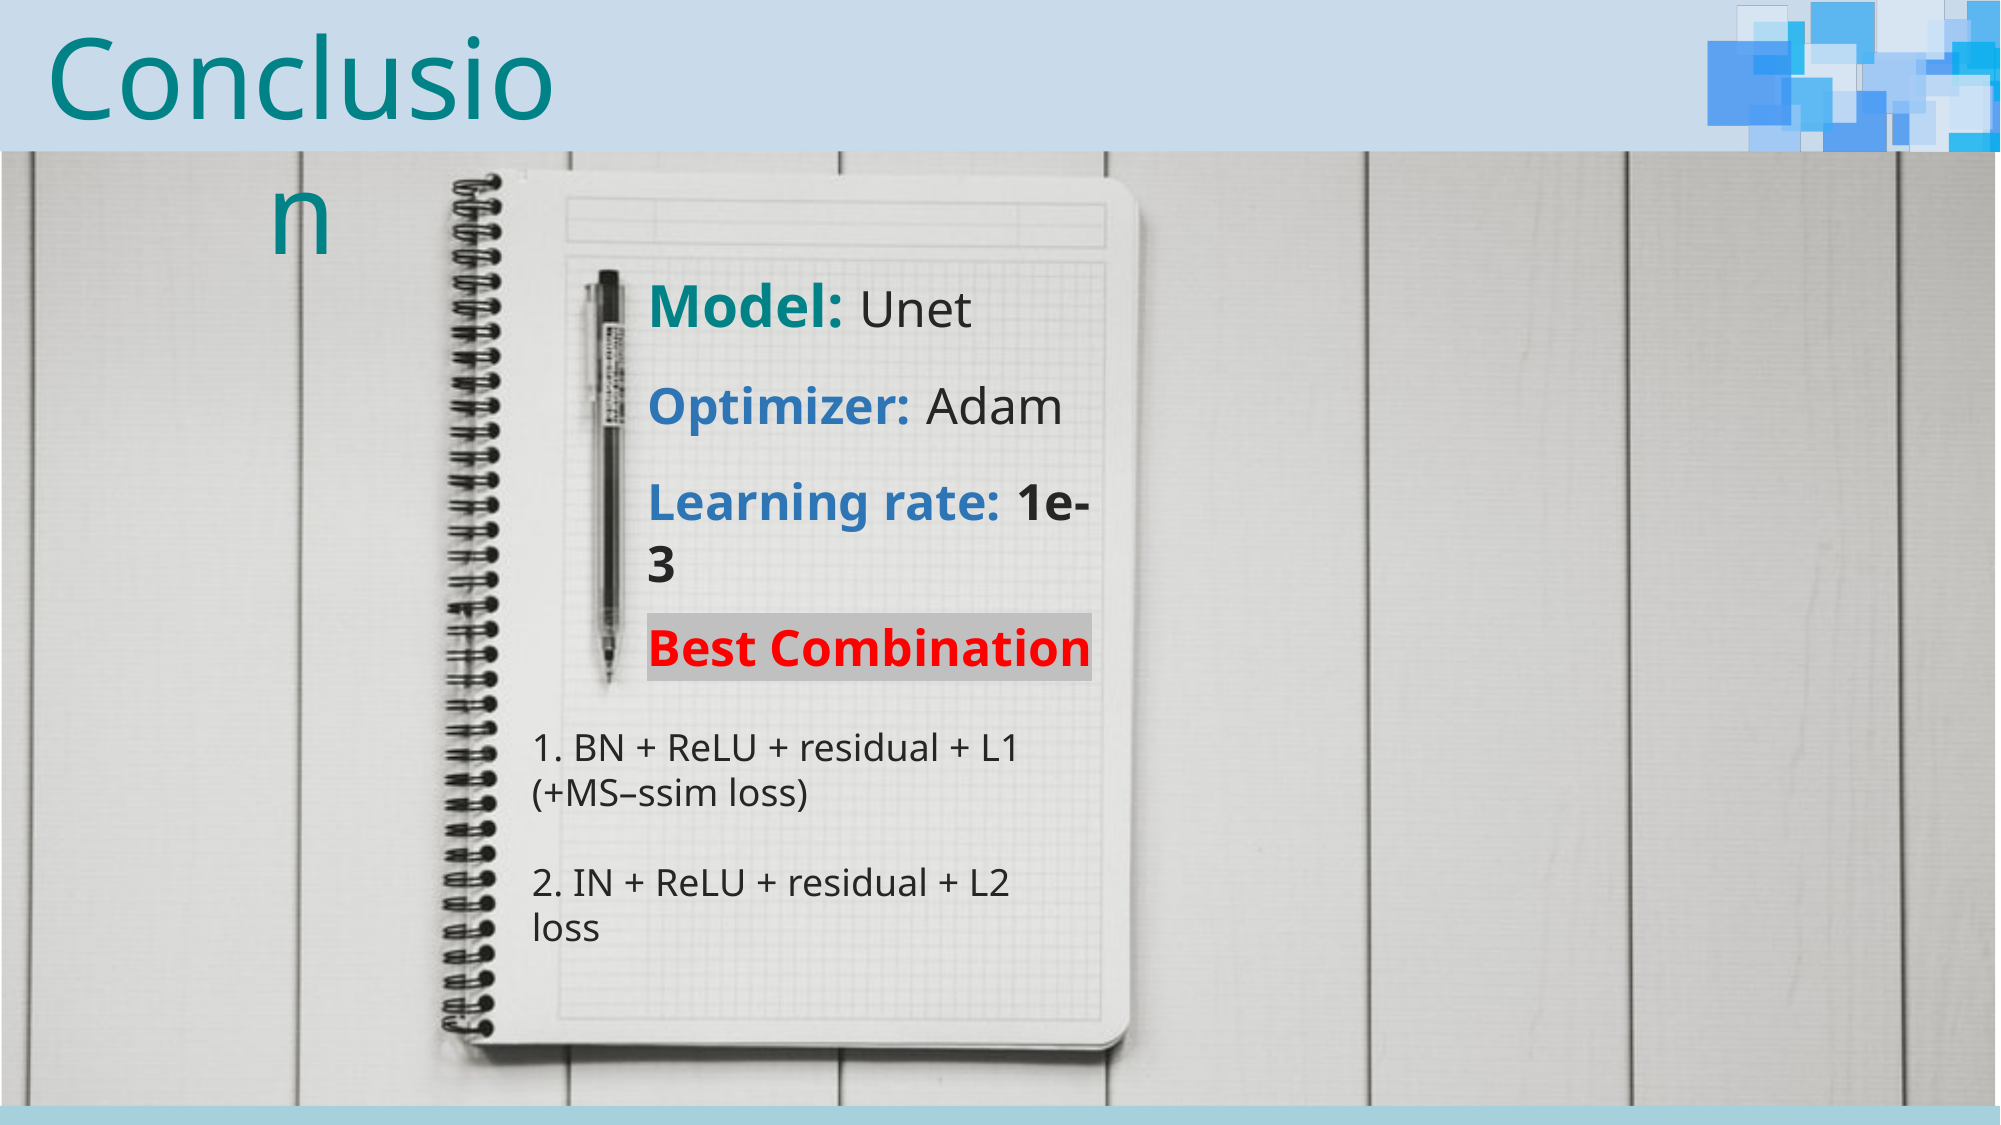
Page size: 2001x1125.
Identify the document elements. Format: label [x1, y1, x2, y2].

text_box [1996, 1105, 2000, 1125]
picture [1, 0, 2001, 1125]
